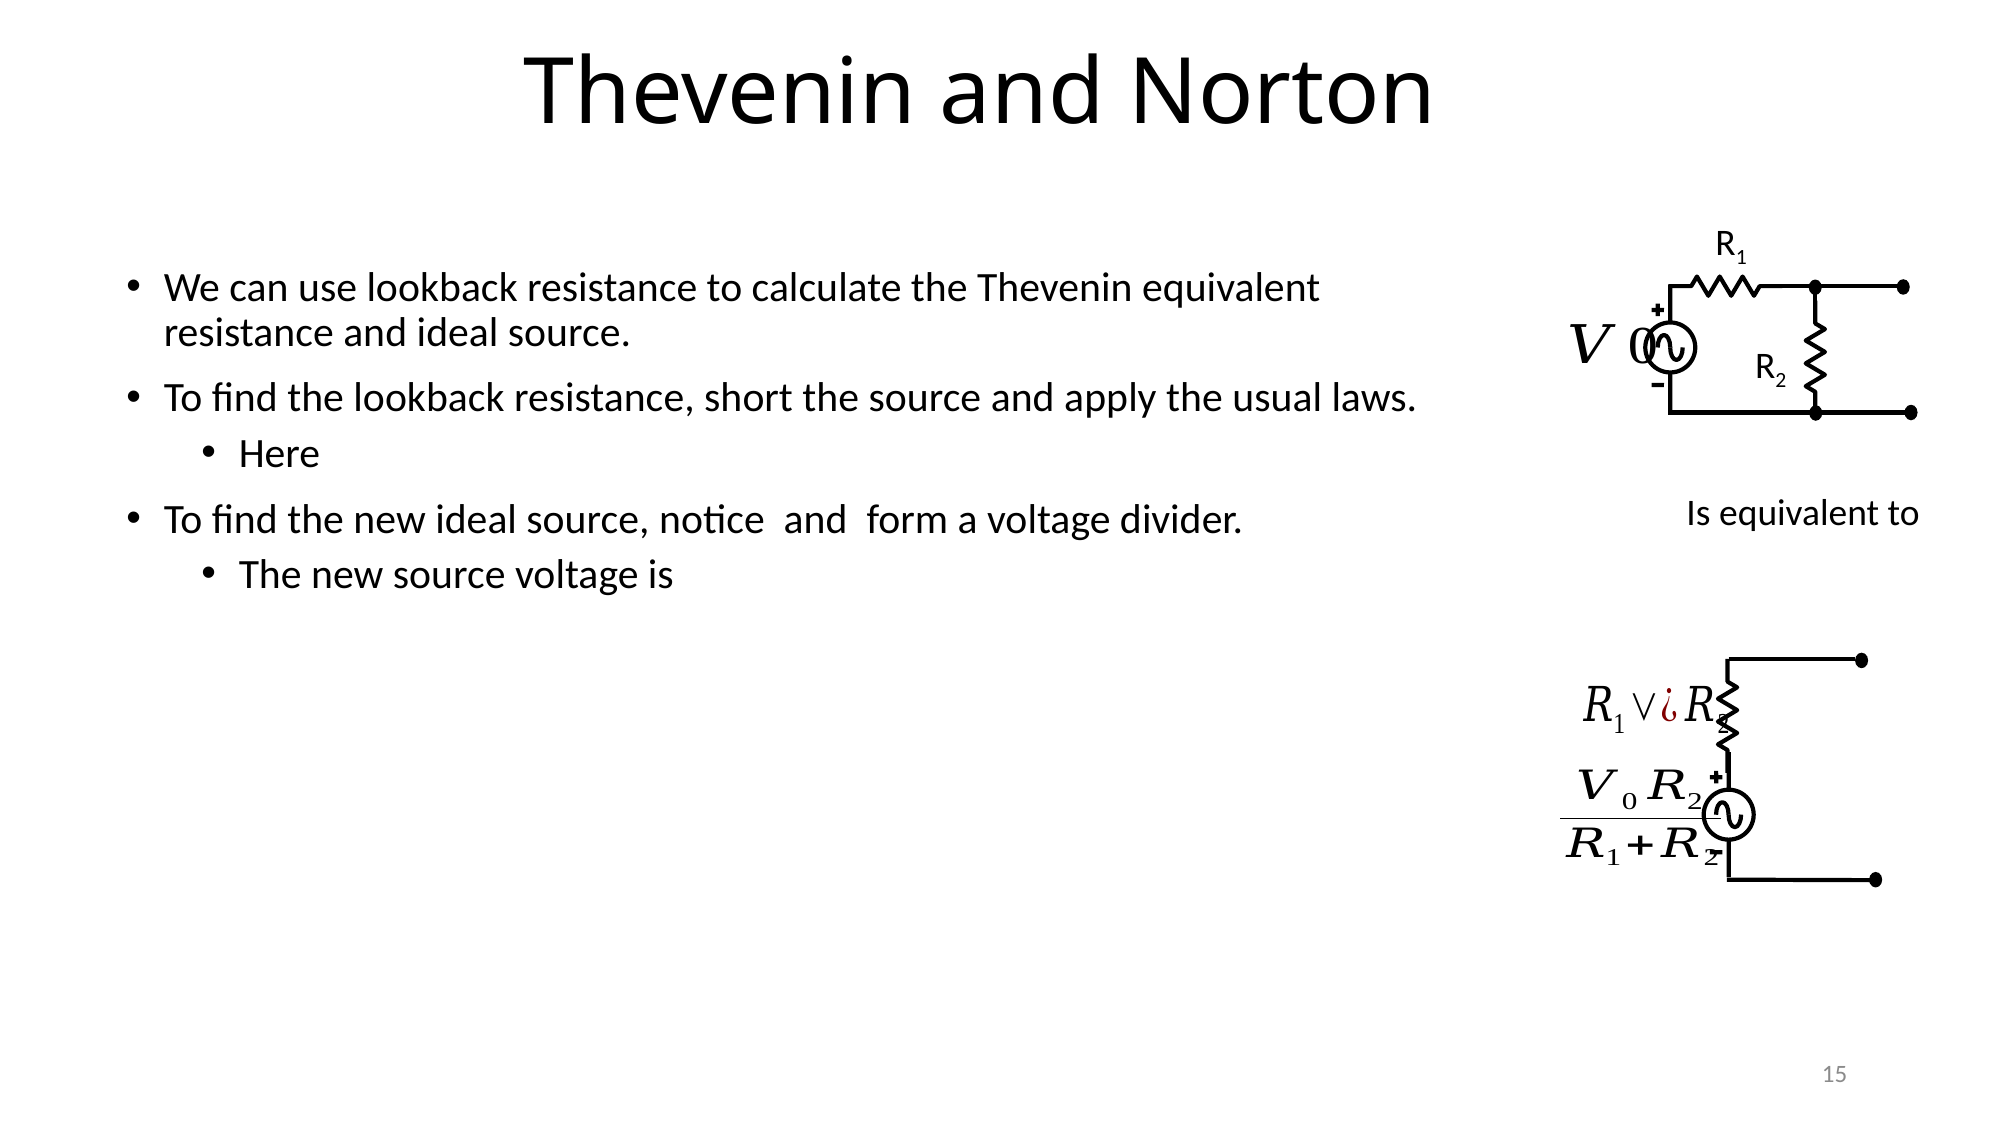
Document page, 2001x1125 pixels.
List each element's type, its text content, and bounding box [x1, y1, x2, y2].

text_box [1567, 210, 1925, 429]
text_box Is equivalent to [1671, 480, 1935, 541]
slide_number 15 [1412, 1042, 1863, 1103]
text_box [1556, 644, 1889, 896]
title Thevenin and Norton [117, 22, 1843, 165]
